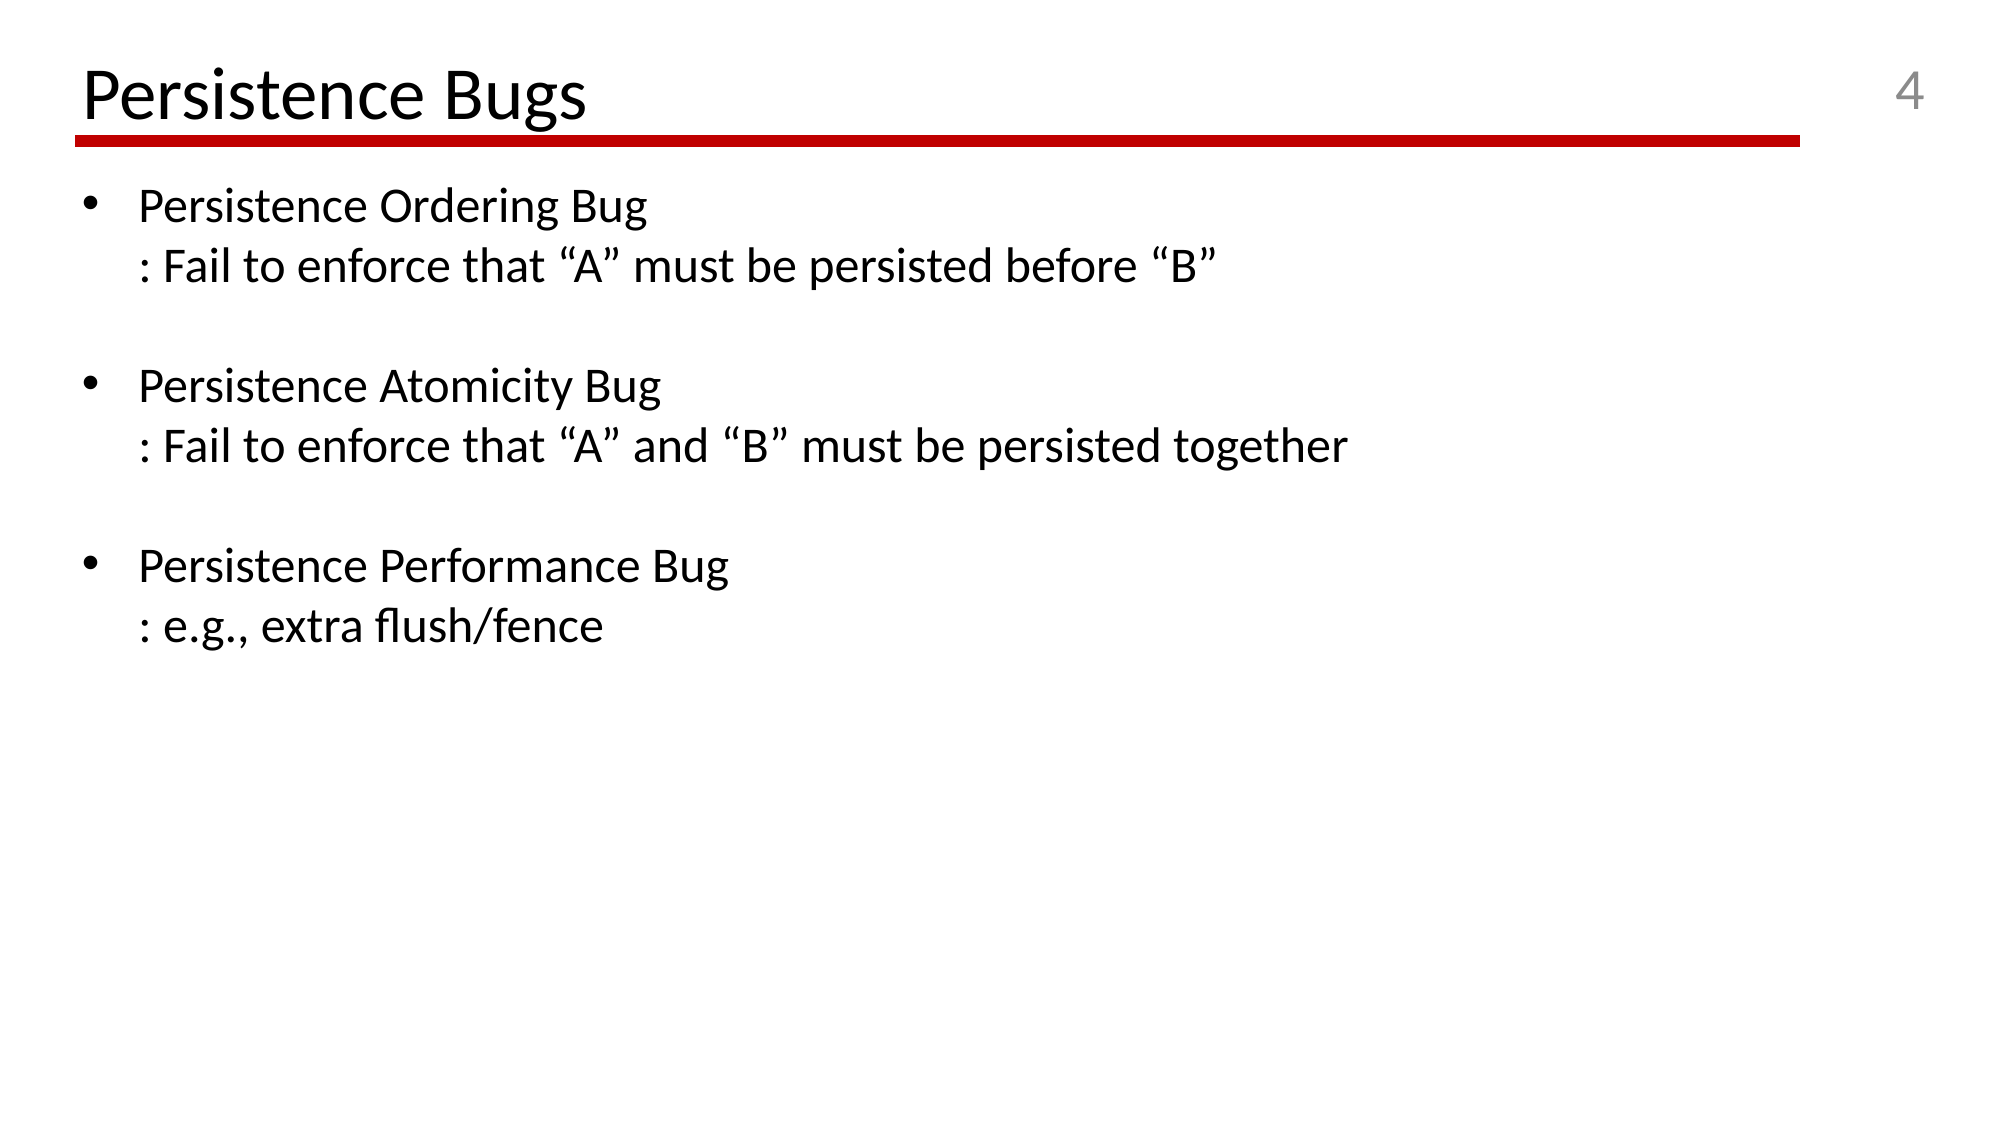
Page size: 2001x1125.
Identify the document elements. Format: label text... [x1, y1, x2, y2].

text_box Persistence Bugs [67, 59, 1793, 144]
slide_number 4 [1824, 38, 1941, 134]
text_box Persistence Ordering Bug : Fail to enforce that “A” must be persisted before “B” Persistence Atomicity Bug : Fail to enforce that “A” and “B” must be persisted together Persistence Performance Bug : e.g., extra flush/fence [67, 164, 1602, 660]
